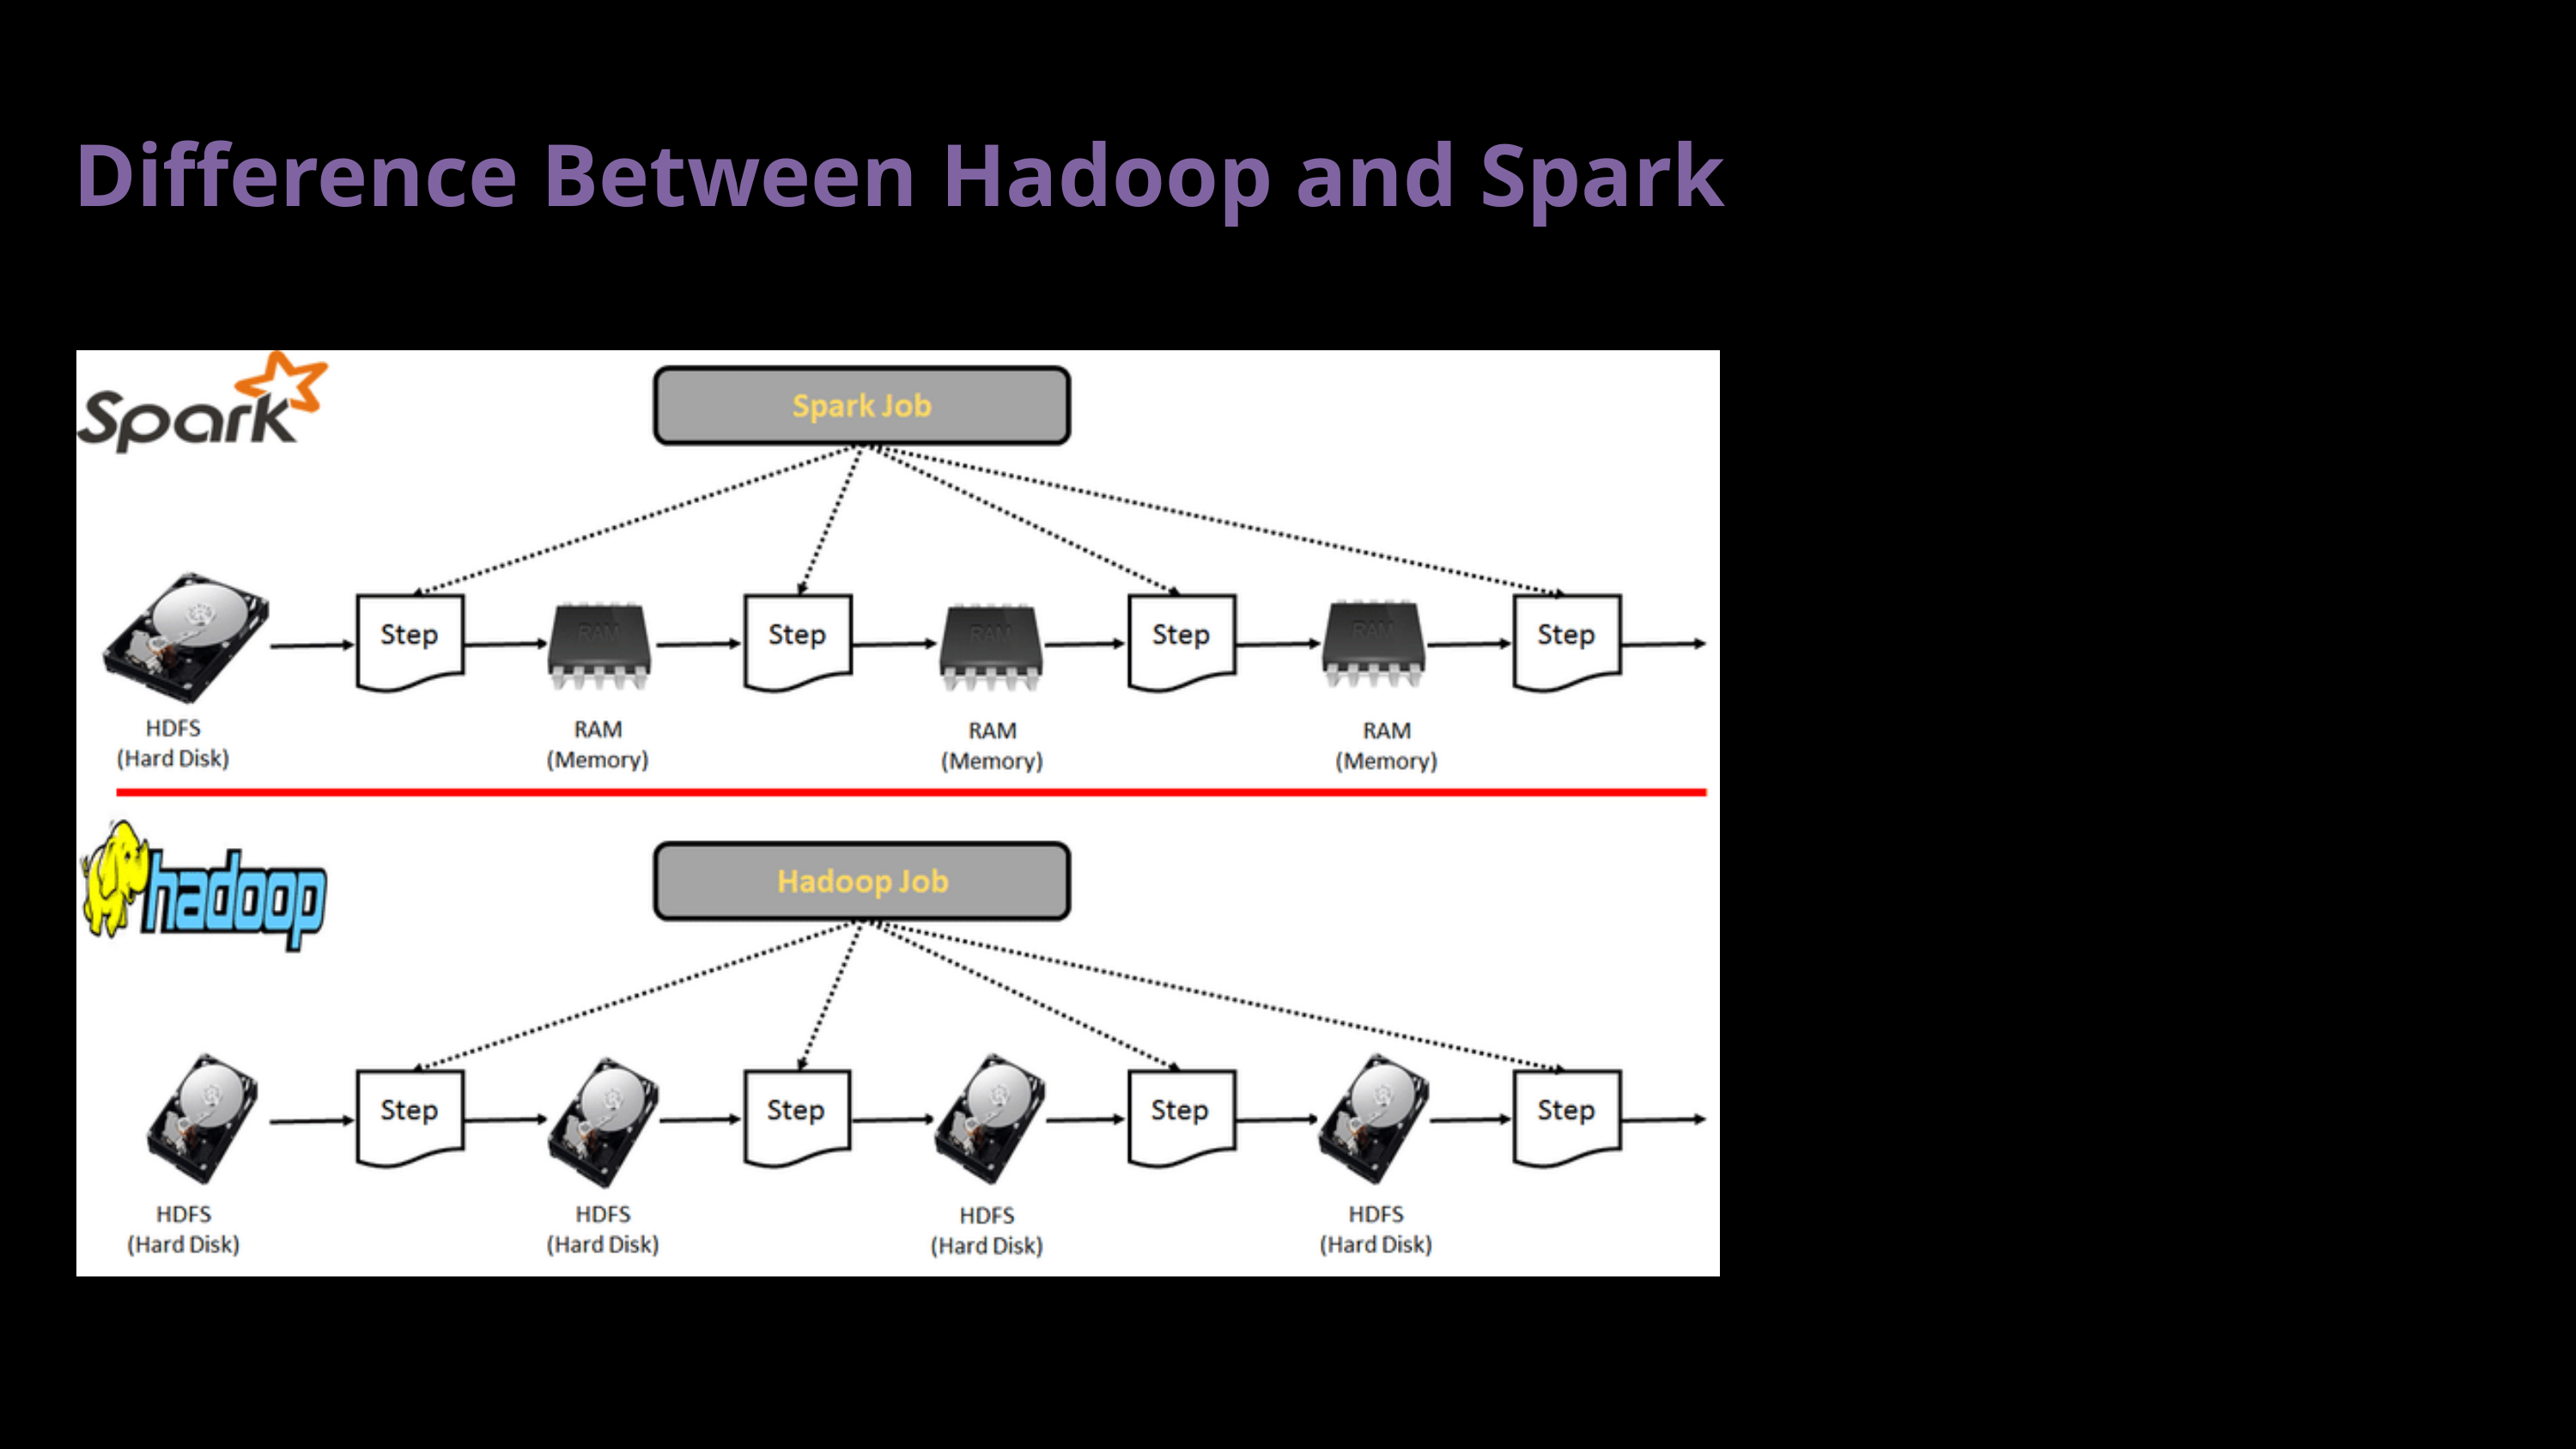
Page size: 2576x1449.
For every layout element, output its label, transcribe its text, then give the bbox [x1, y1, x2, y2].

picture [76, 350, 1720, 1276]
title Difference Between Hadoop and Spark [60, 69, 2484, 276]
